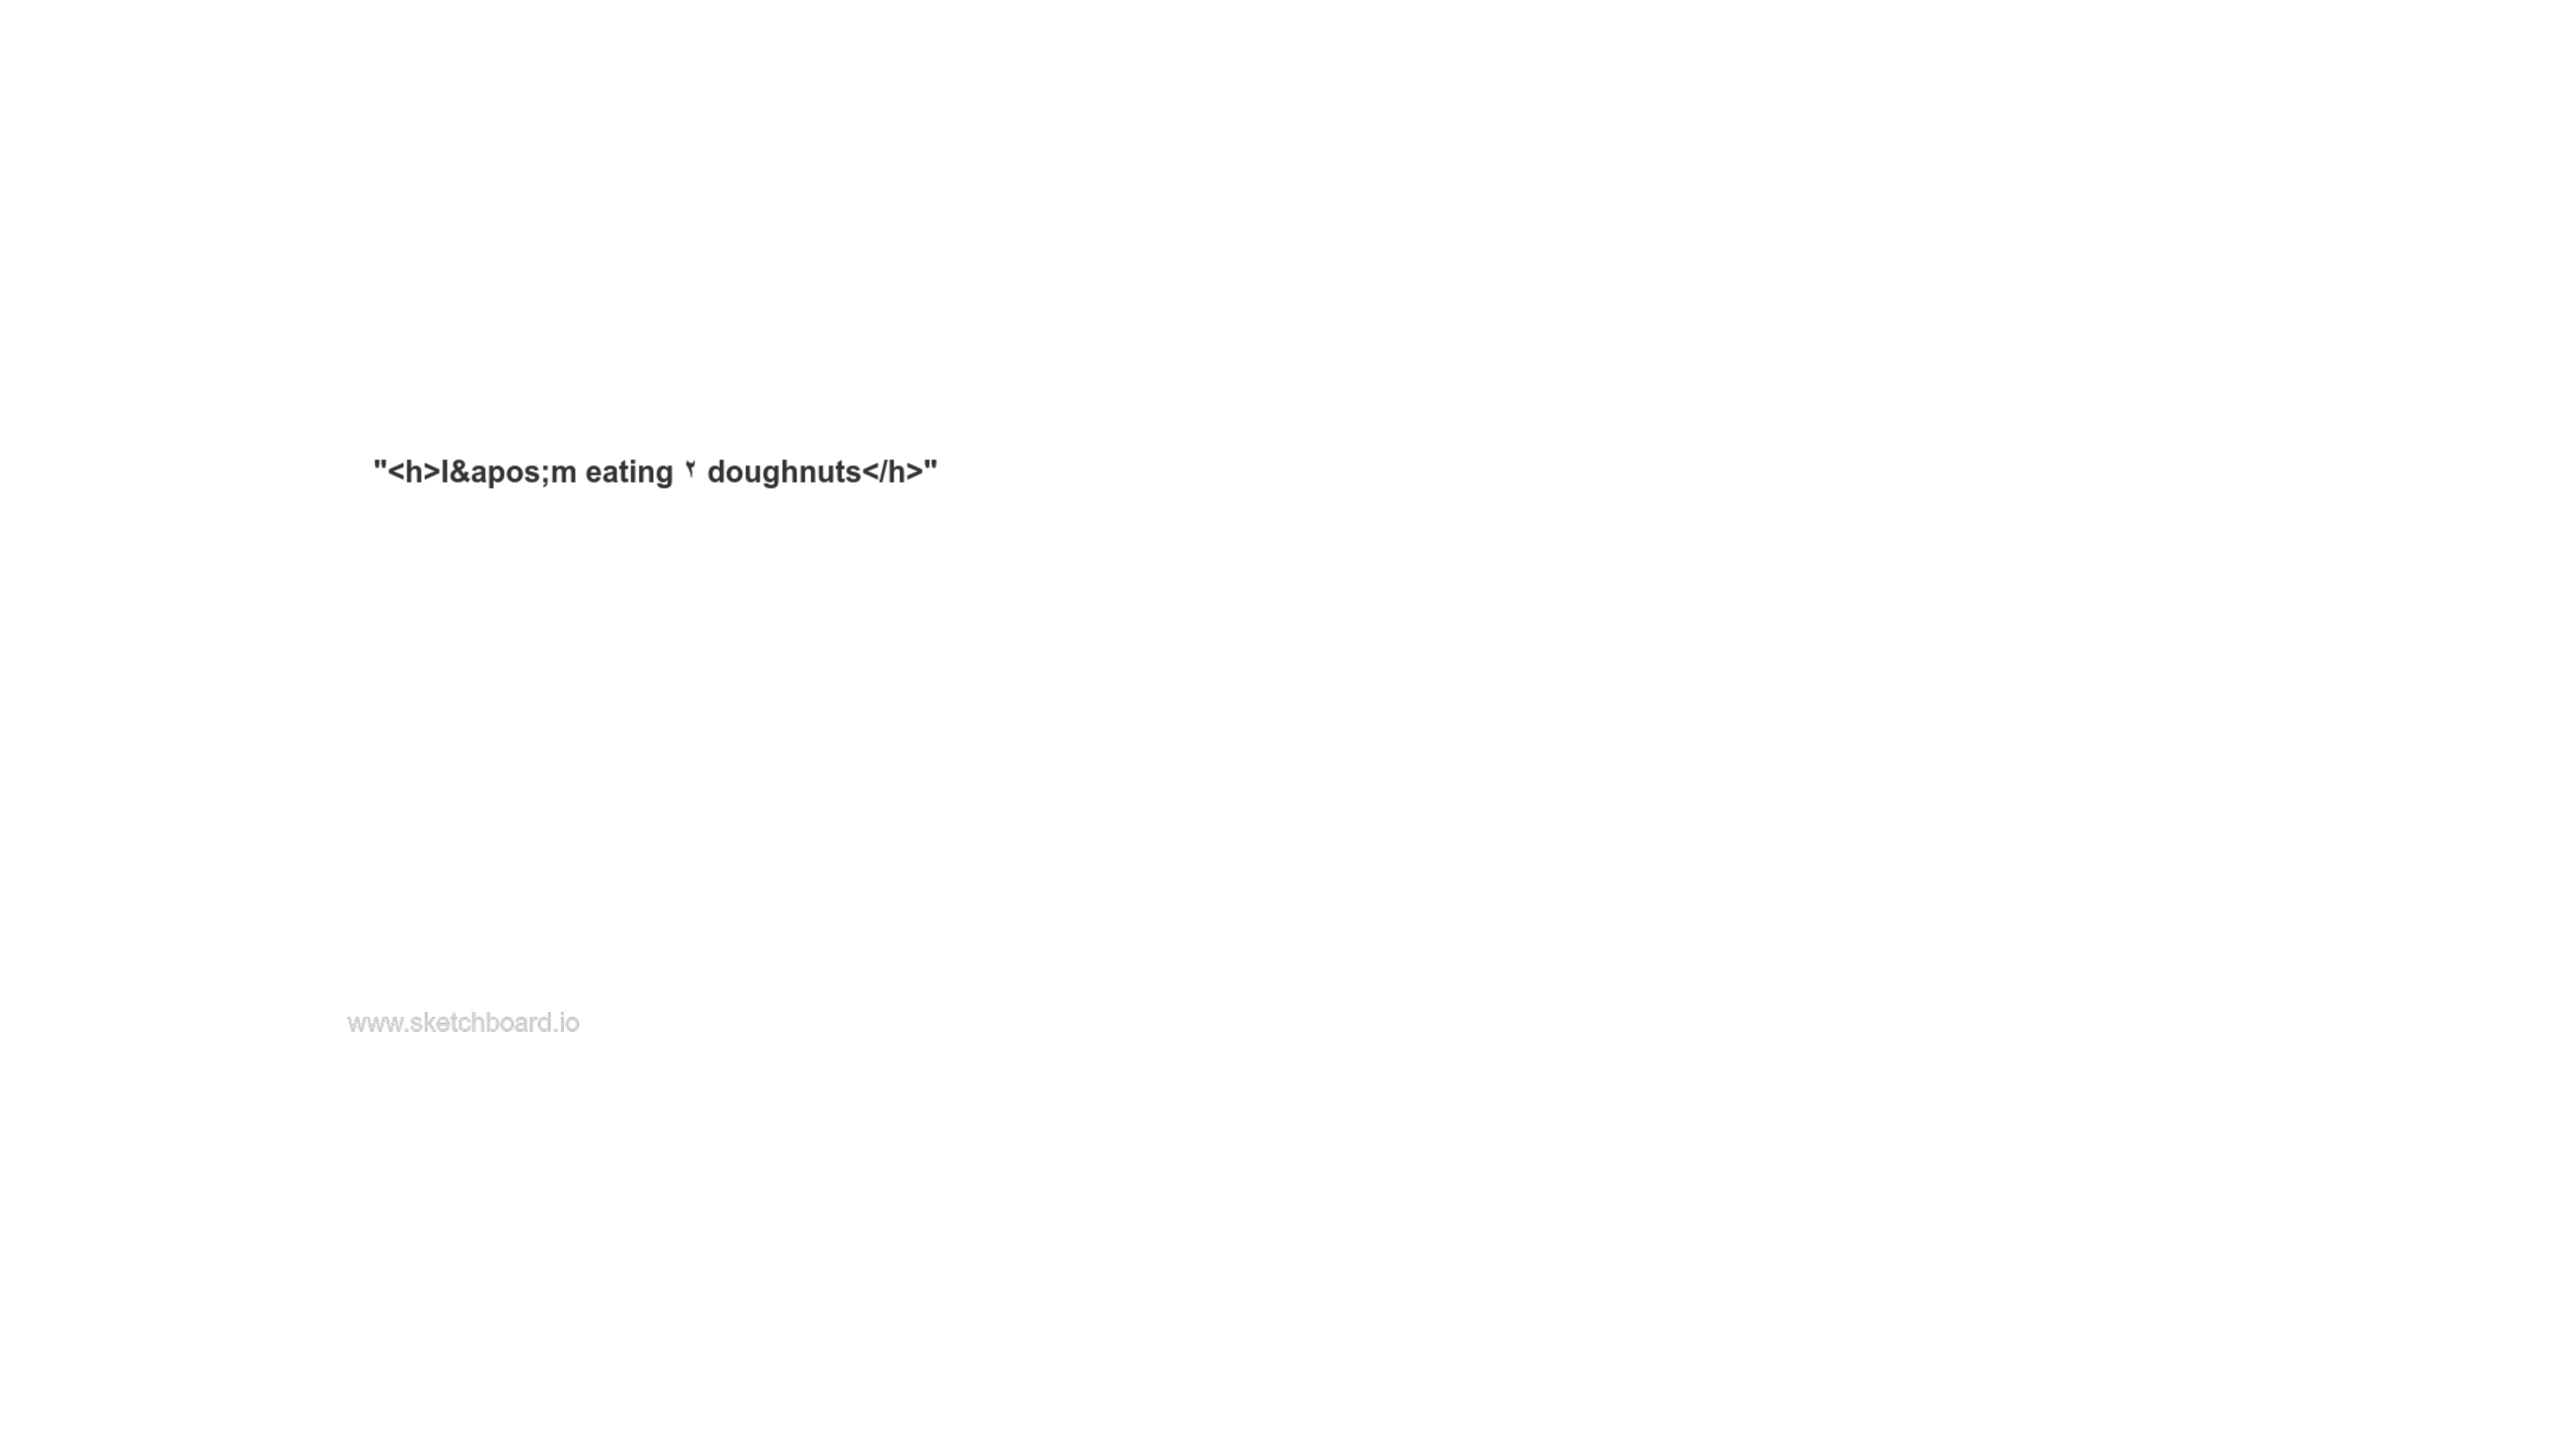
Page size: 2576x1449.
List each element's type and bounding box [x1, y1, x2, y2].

picture [321, 388, 2255, 1061]
